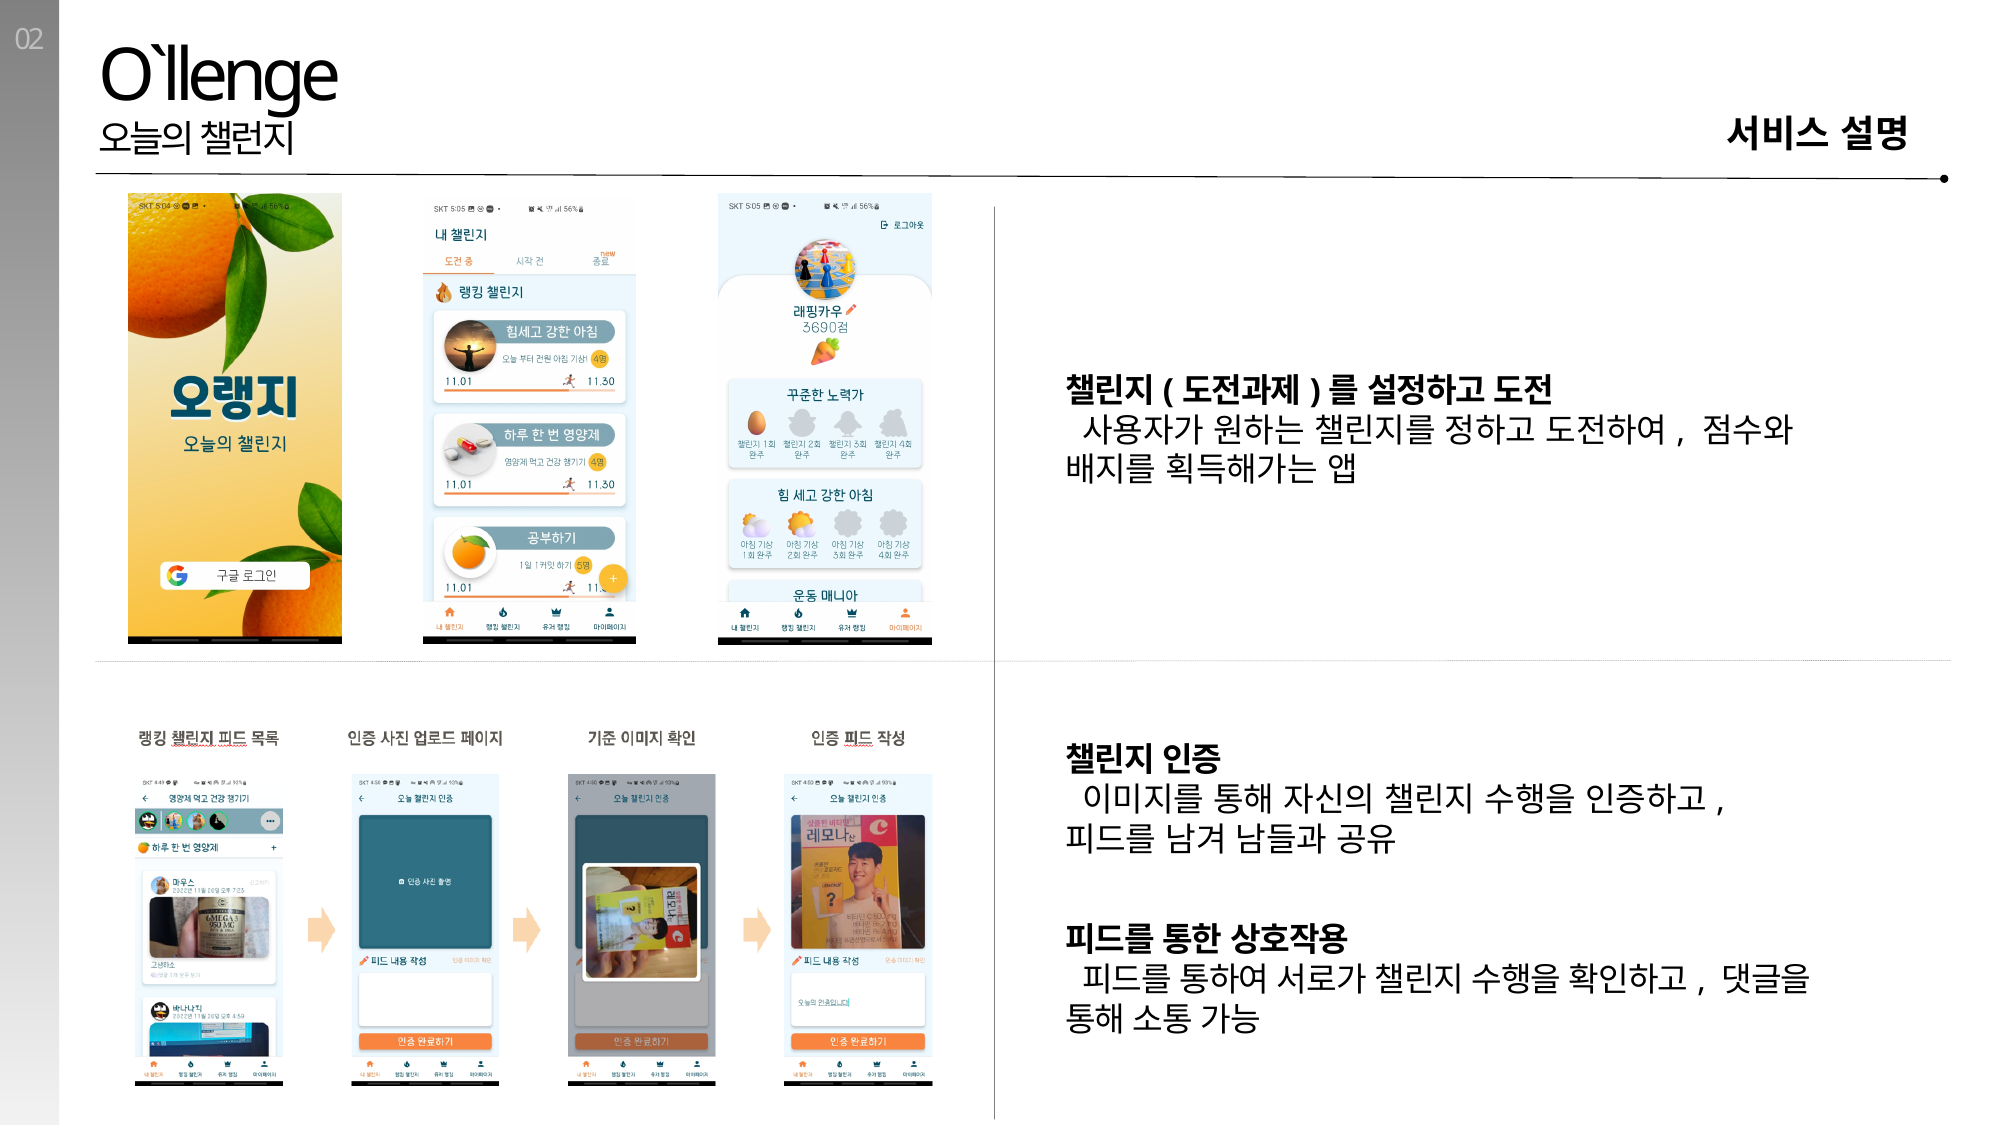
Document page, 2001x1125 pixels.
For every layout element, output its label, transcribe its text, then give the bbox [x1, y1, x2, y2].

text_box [95, 173, 1945, 179]
text_box O`llenge 오늘의 챌런지 [89, 24, 351, 163]
text_box 02 [5, 17, 54, 58]
picture [82, 699, 992, 1125]
picture [718, 193, 932, 645]
picture [423, 196, 636, 644]
text_box [0, 0, 60, 1125]
text_box 챌린지 인증 이미지를 통해 자신의 챌린지 수행을 인증하고, 피드를 남겨 남들과 공유 피드를 통한 상호작용 피드를 통하여 서로가 챌린지 수행을 확인하고, 댓글을 통해 소통 가능 [1056, 715, 1828, 1041]
text_box 서비스 설명 [1718, 106, 1945, 158]
text_box 챌린지(도전과제)를 설정하고 도전 사용자가 원하는 챌린지를 정하고 도전하여, 점수와 배지를 획득해가는 앱 [1056, 345, 1846, 492]
picture [128, 193, 342, 644]
